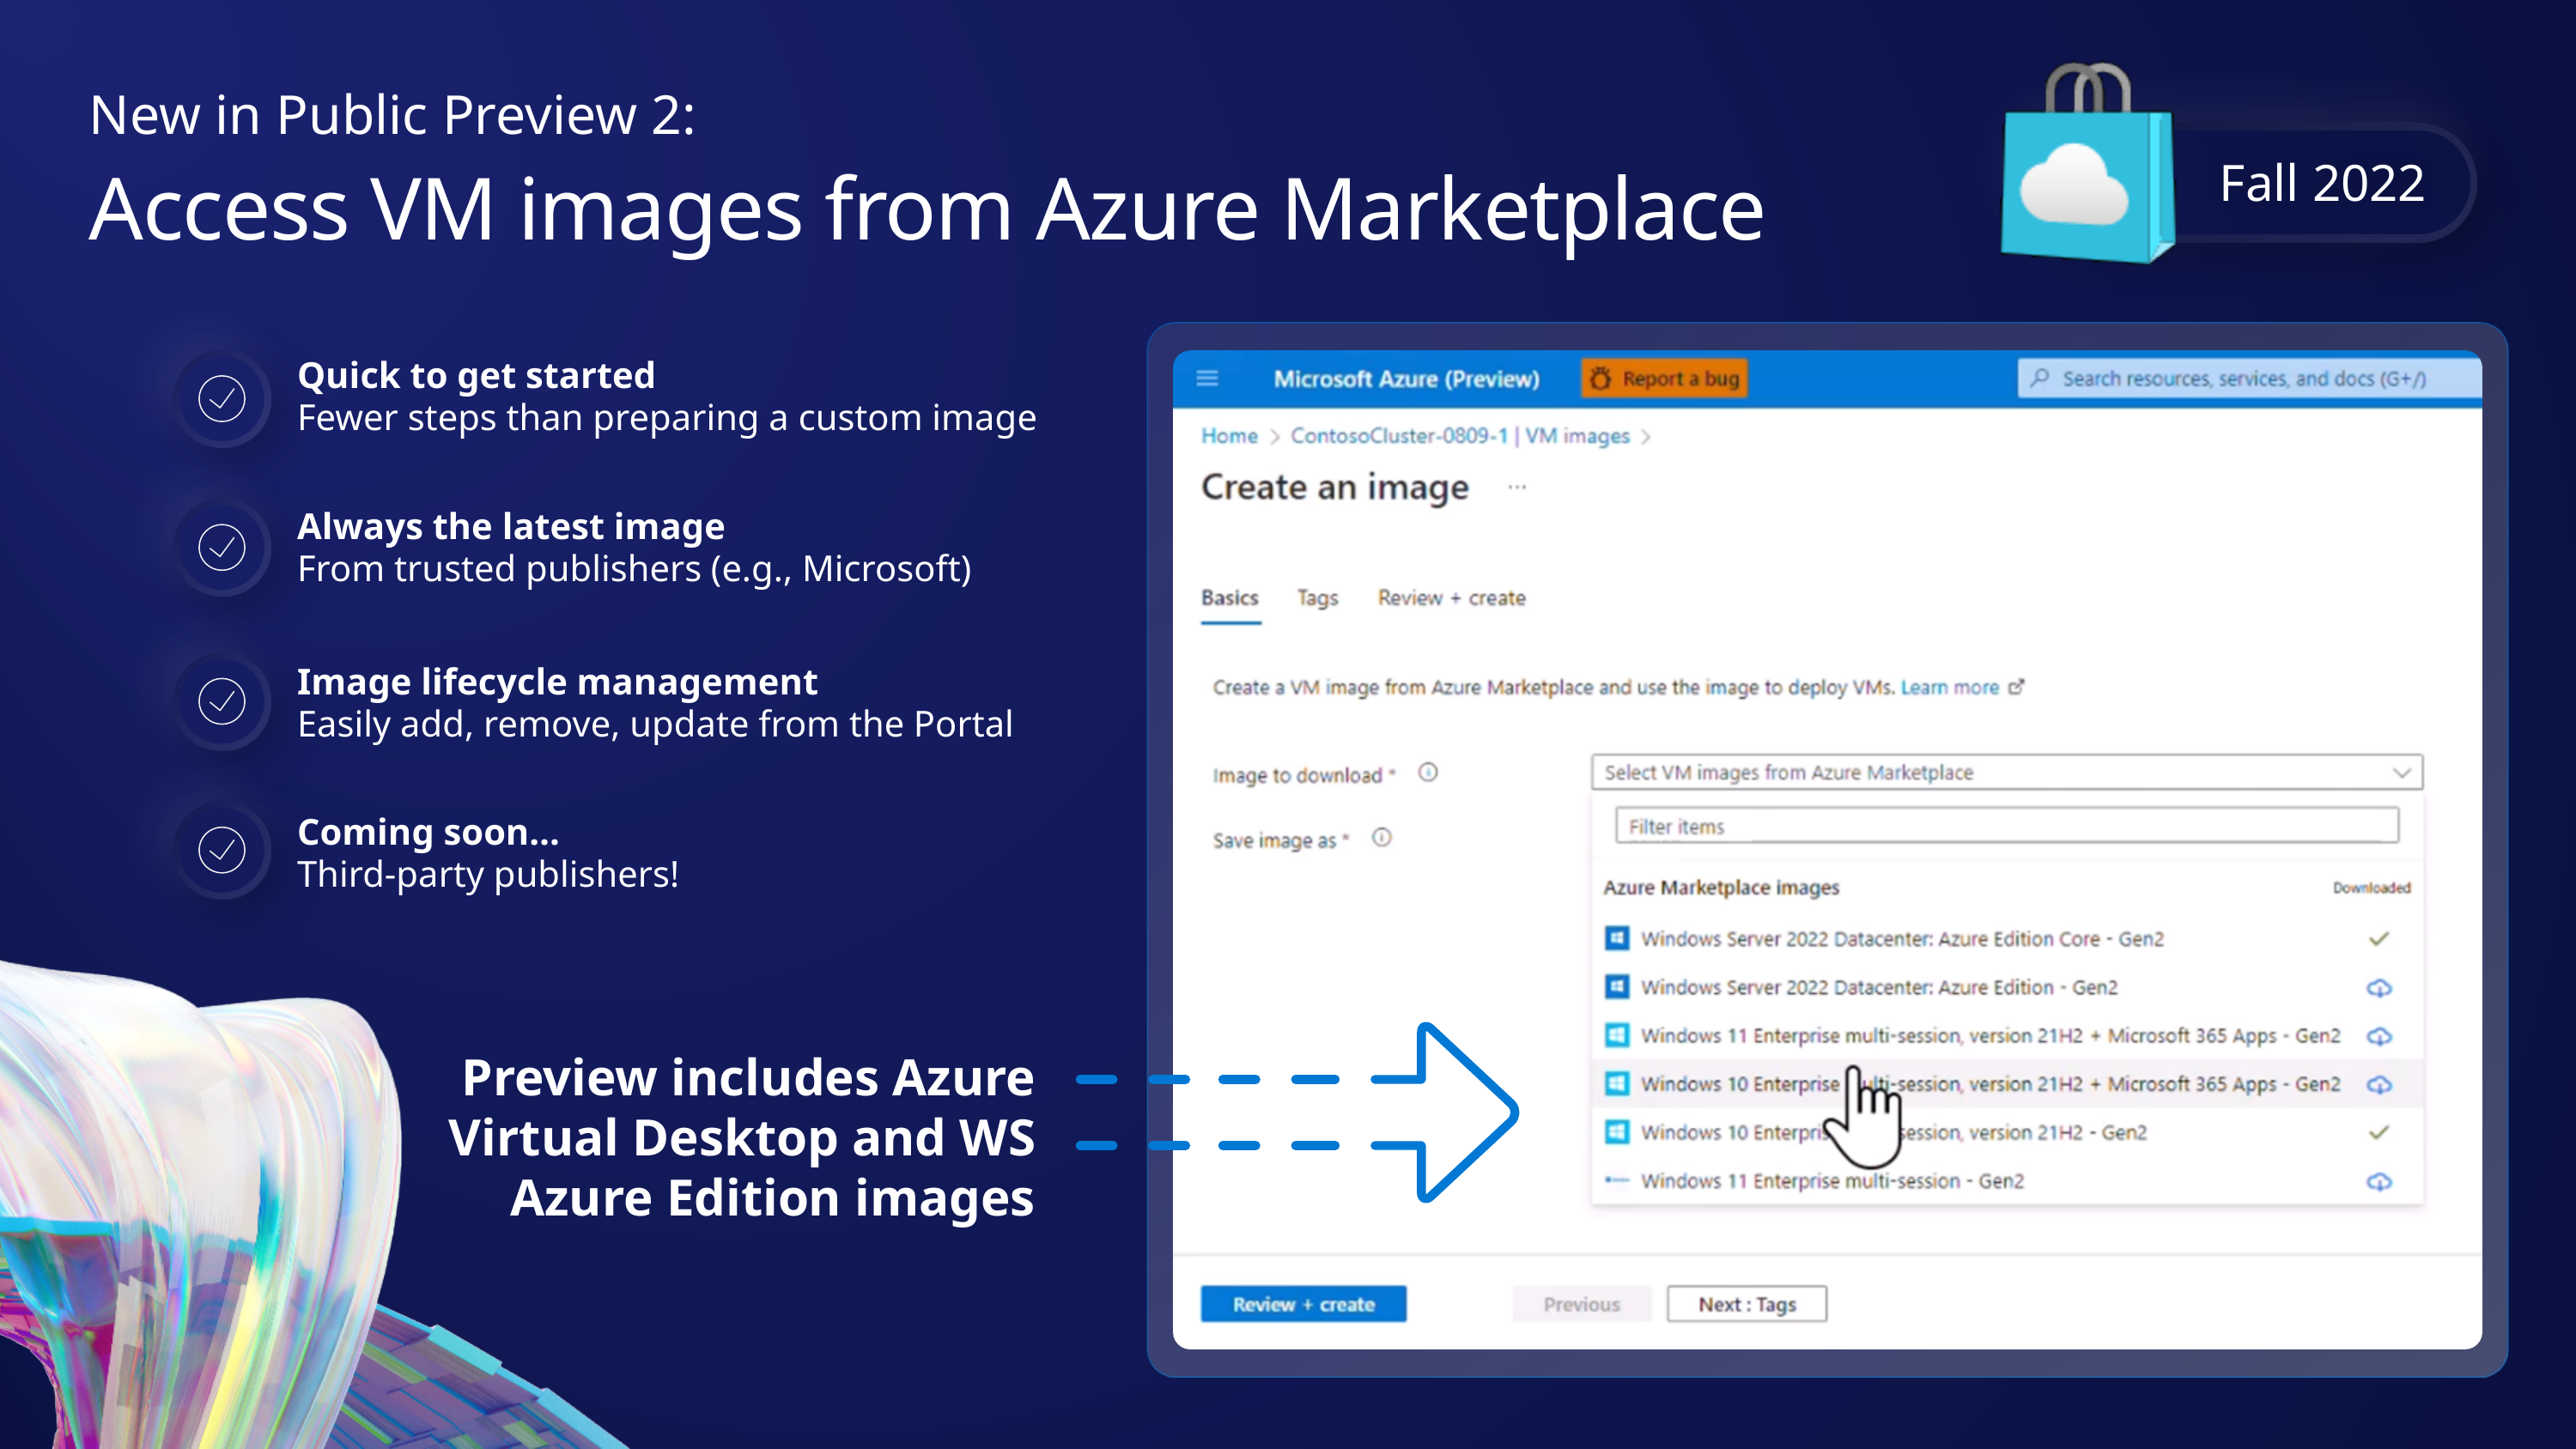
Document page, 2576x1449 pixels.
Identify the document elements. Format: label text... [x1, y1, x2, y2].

text_box [1146, 322, 2509, 1378]
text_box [173, 498, 271, 597]
text_box Third-party publishers! [284, 845, 1172, 901]
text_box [2189, 122, 2477, 243]
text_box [173, 349, 271, 448]
text_box New in Public Preview 2: [88, 81, 1789, 146]
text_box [173, 652, 271, 751]
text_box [1211, 894, 1384, 1331]
text_box Always the latest image [284, 496, 1172, 539]
text_box Coming soon… [284, 803, 1172, 845]
picture [0, 0, 2576, 1449]
text_box From trusted publishers (e.g., Microsoft) [284, 539, 1172, 595]
text_box Fewer steps than preparing a custom image [284, 388, 1172, 445]
text_box Preview includes Azure Virtual Desktop and WS Azure Edition images [685, 1039, 1048, 1233]
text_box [173, 800, 271, 900]
text_box Image lifecycle management [284, 652, 1172, 694]
text_box Access VM images from Azure Marketplace [88, 154, 1789, 258]
text_box Easily add, remove, update from the Portal [284, 694, 1172, 751]
text_box Quick to get started [284, 346, 1219, 388]
